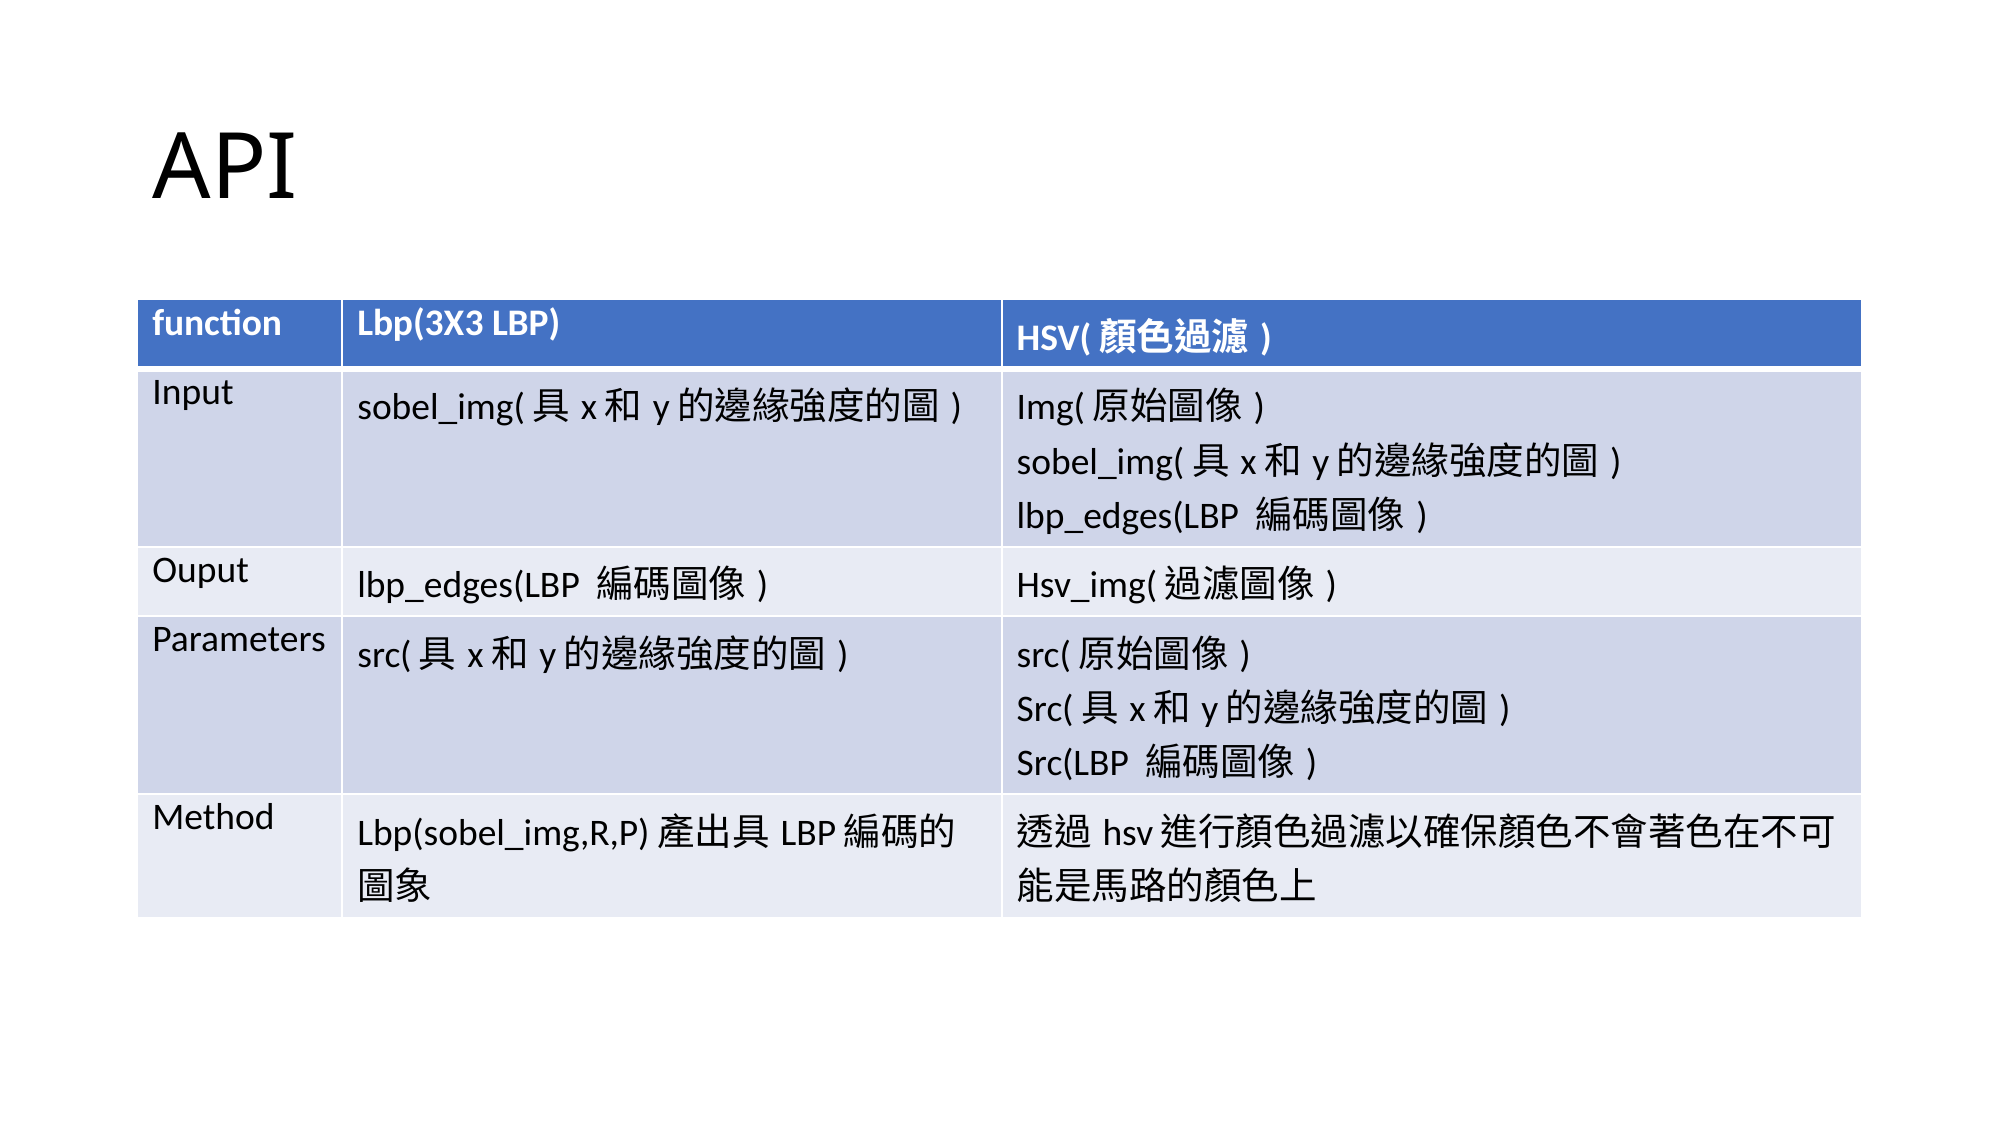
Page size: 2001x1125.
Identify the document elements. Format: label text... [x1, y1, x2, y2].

table_cell Lbp(sobel_img,R,P)產出具LBP編碼的圖象 [343, 795, 1001, 917]
table_header HSV(顏色過濾) [1003, 300, 1861, 366]
table_cell Hsv_img(過濾圖像) [1003, 548, 1861, 615]
table_cell Method [138, 795, 341, 917]
table_cell Ouput [138, 548, 341, 615]
table_cell sobel_img(具x和y的邊緣強度的圖) [343, 372, 1001, 546]
table_cell Parameters [138, 617, 341, 793]
table_cell src(具x和y的邊緣強度的圖) [343, 617, 1001, 793]
table_cell 透過hsv進行顏色過濾以確保顏色不會著色在不可能是馬路的顏色上 [1003, 795, 1861, 917]
table_cell src(原始圖像) Src(具x和y的邊緣強度的圖) Src(LBP 編碼圖像) [1003, 617, 1861, 793]
table_header Lbp(3X3 LBP) [343, 300, 1001, 366]
table_header function [138, 300, 341, 366]
table_cell lbp_edges(LBP 編碼圖像) [343, 548, 1001, 615]
table_cell Input [138, 372, 341, 546]
title API [137, 59, 1863, 278]
table_cell Img(原始圖像) sobel_img(具x和y的邊緣強度的圖) lbp_edges(LBP 編碼圖像) [1003, 372, 1861, 546]
